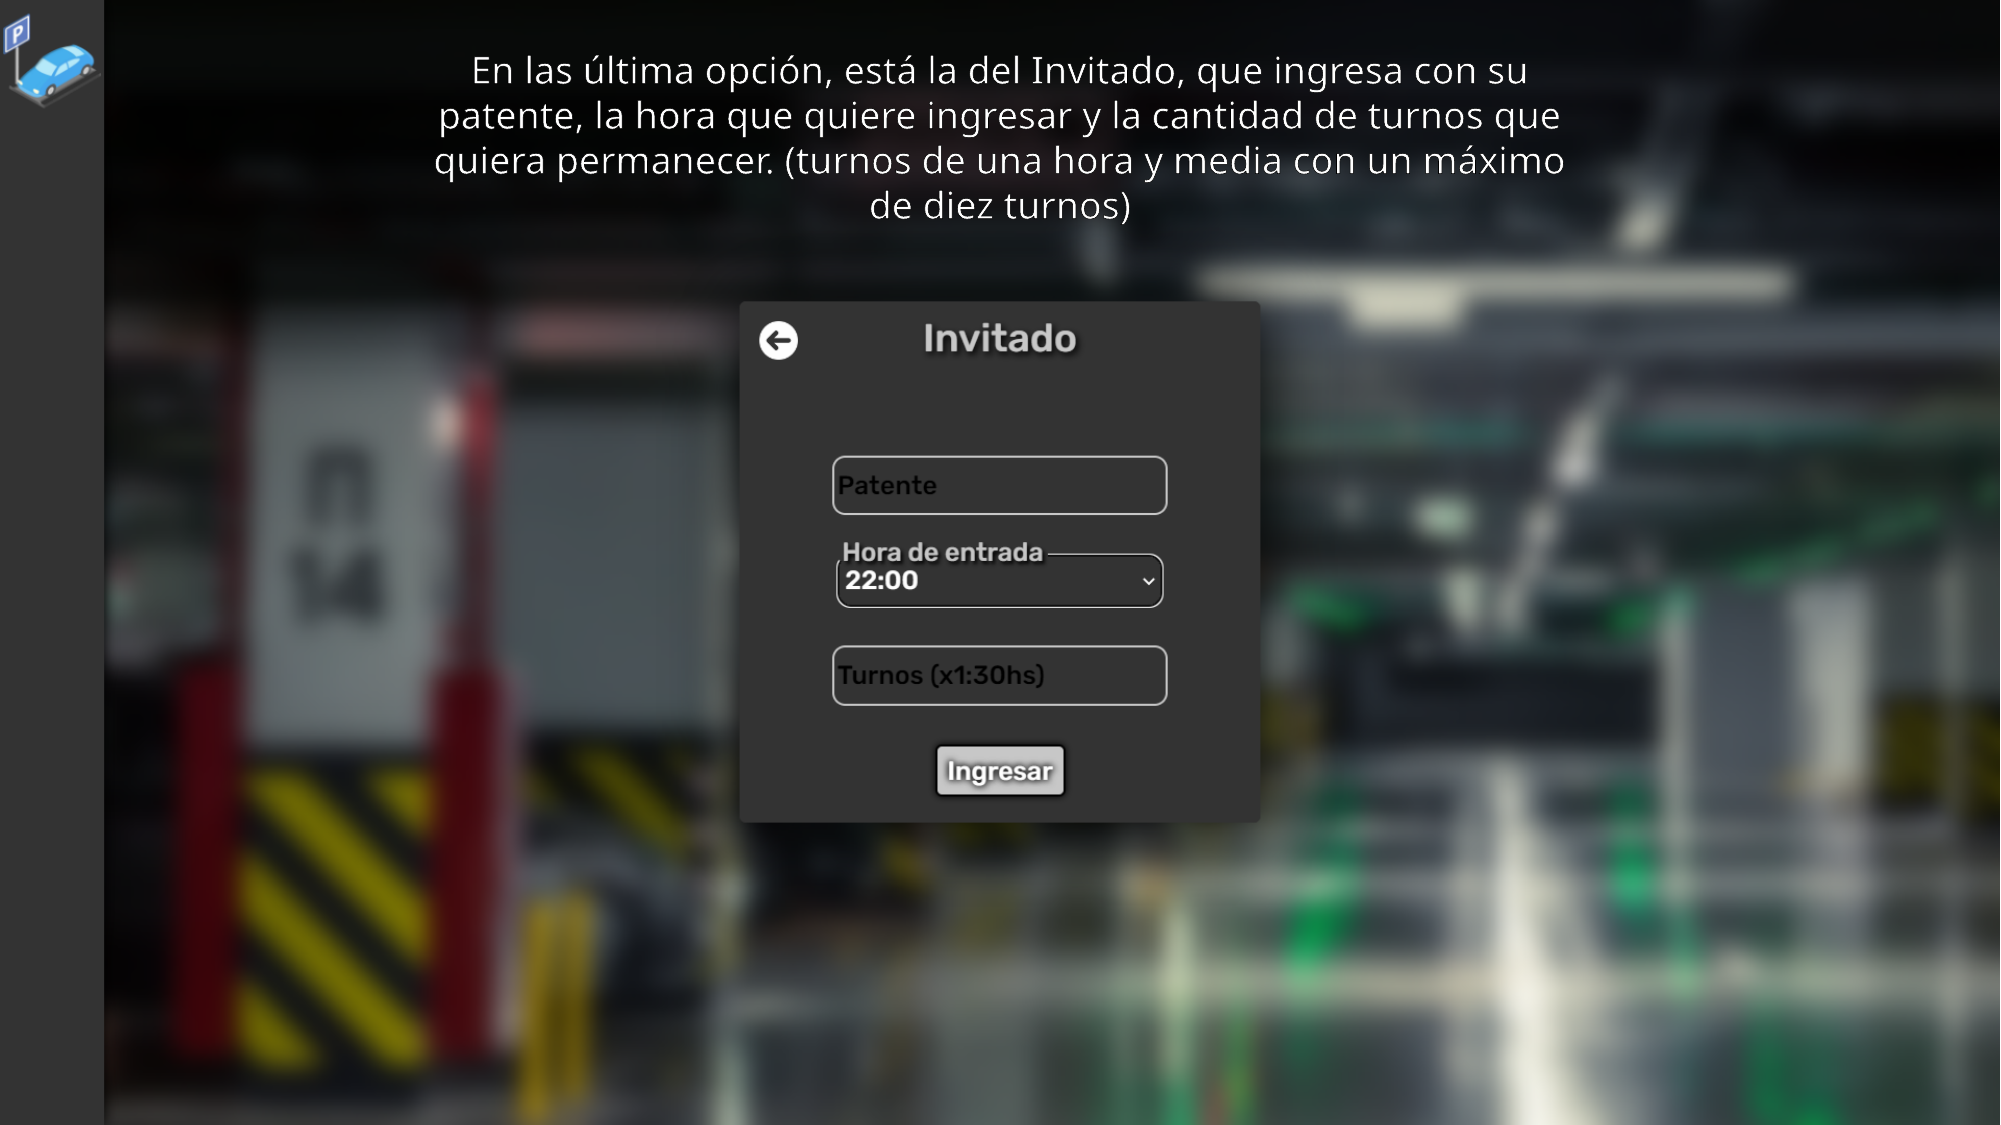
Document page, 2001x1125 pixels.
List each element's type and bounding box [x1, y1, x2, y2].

list [0, 0, 2000, 1125]
